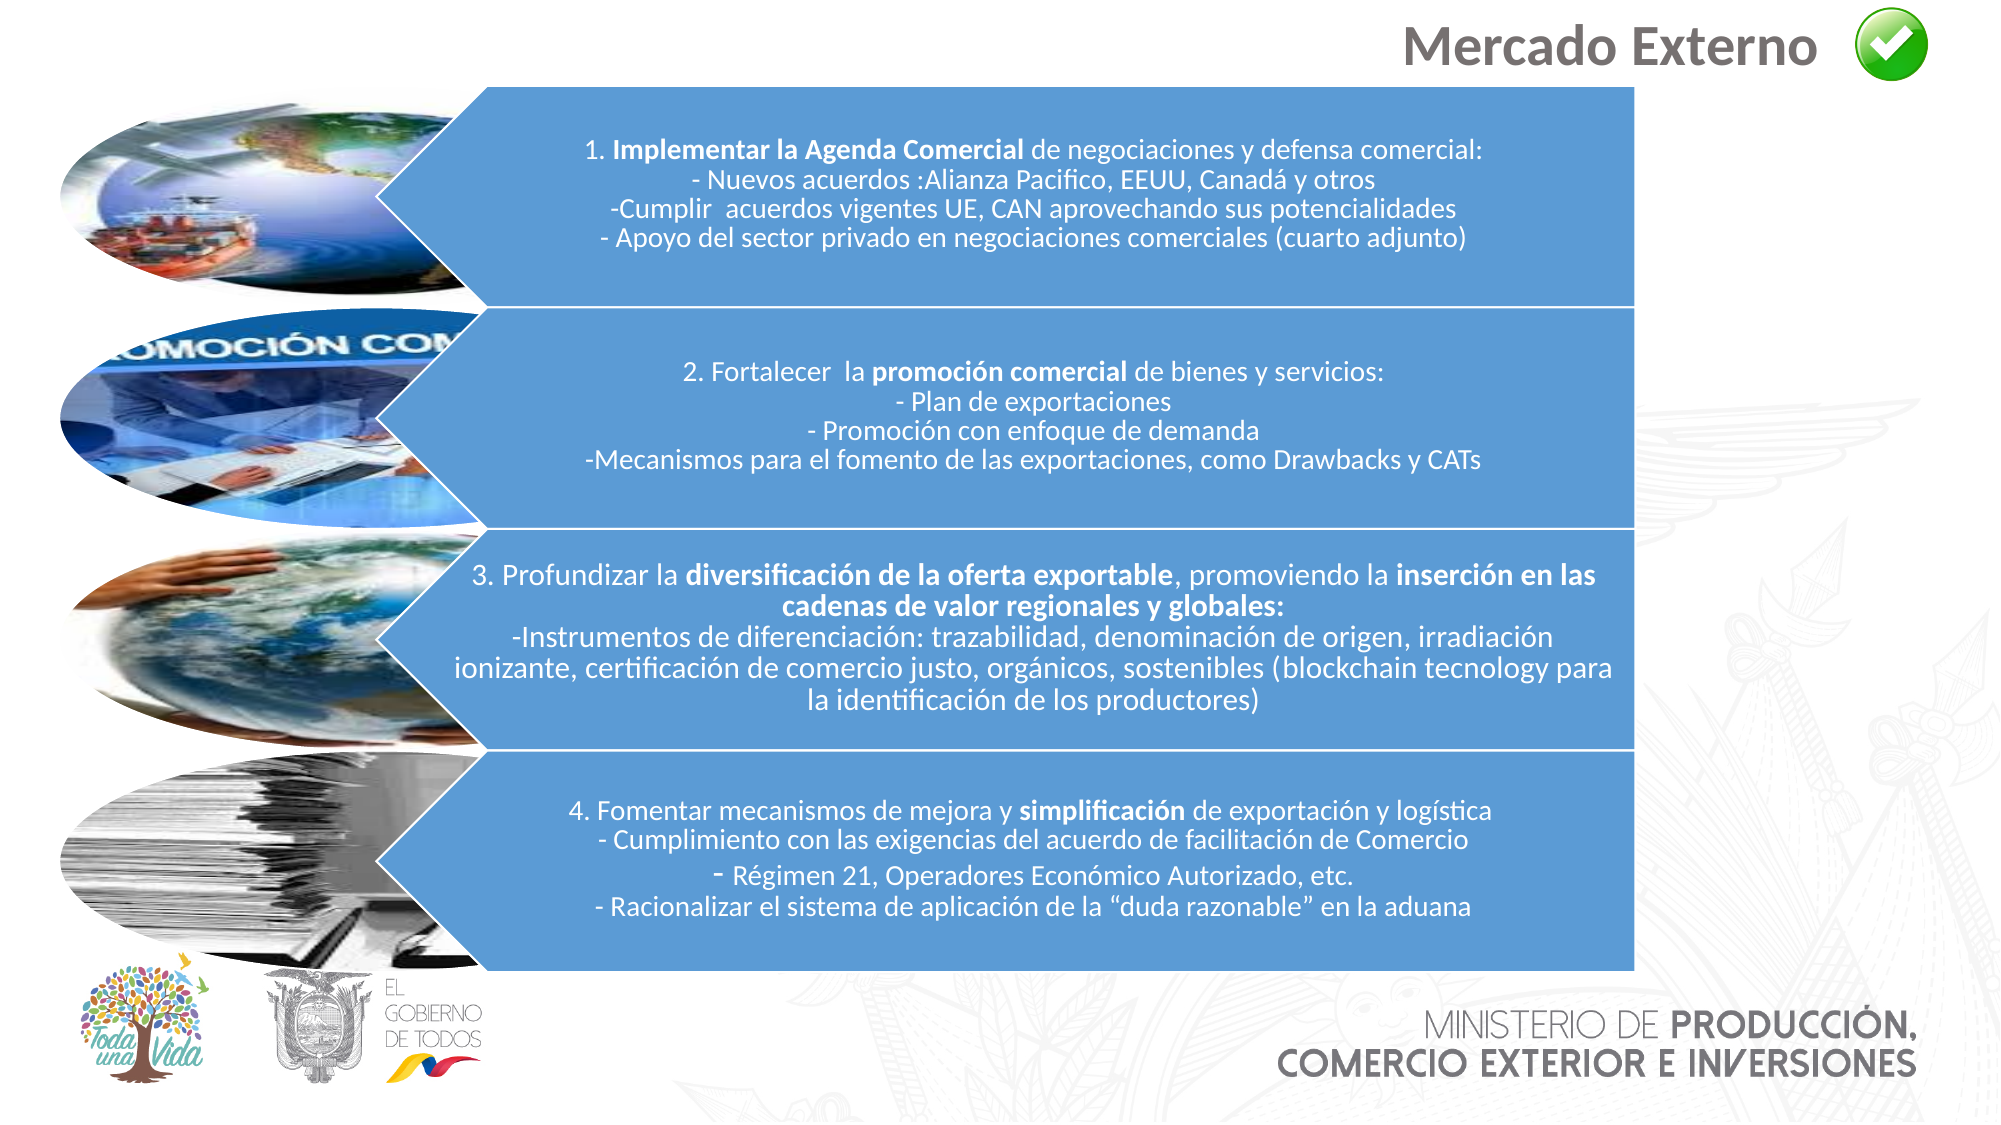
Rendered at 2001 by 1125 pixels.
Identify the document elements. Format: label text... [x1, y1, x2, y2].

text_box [59, 85, 1953, 973]
picture [0, 0, 2001, 1125]
text_box Mercado Externo [1186, 0, 1833, 85]
